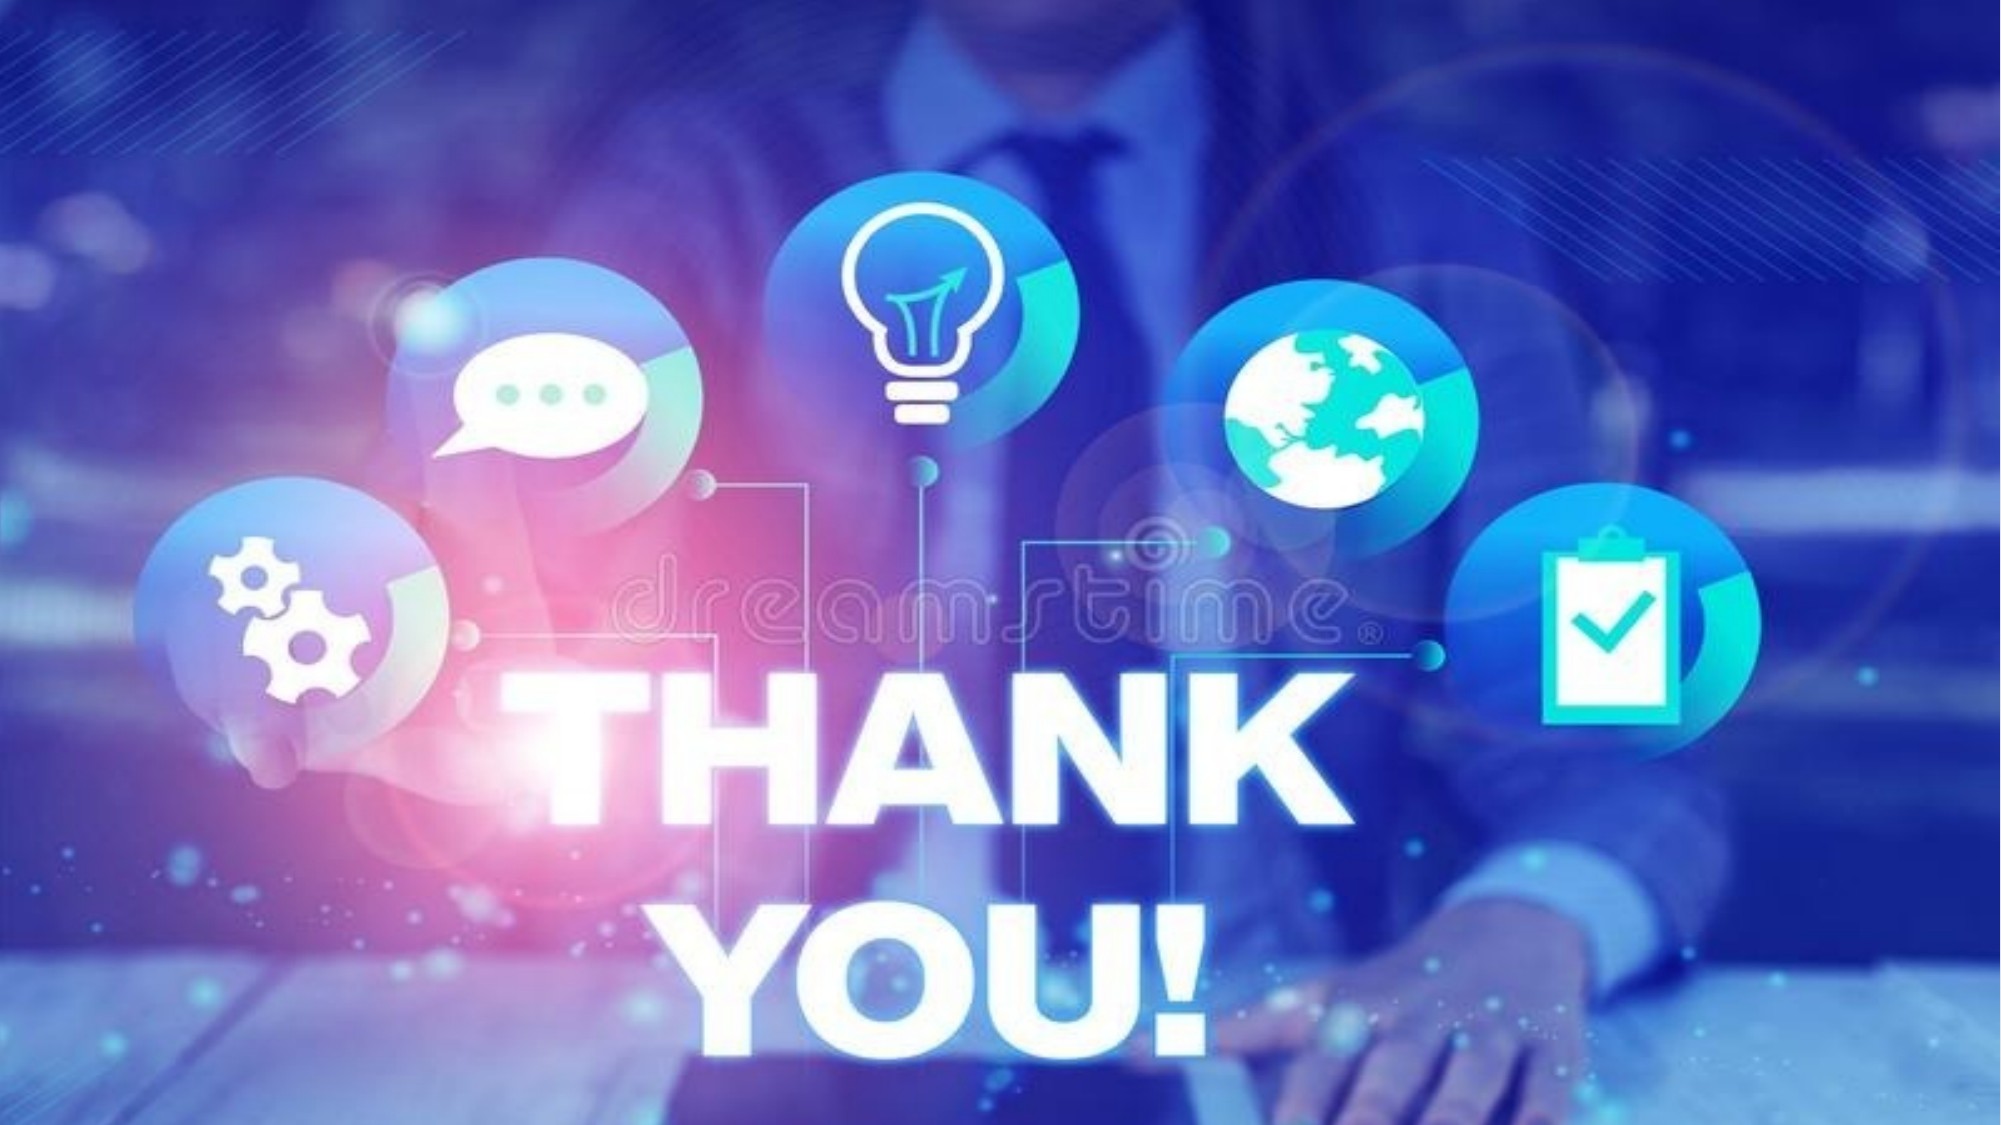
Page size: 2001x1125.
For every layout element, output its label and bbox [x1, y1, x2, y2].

list [0, 0, 2000, 1125]
